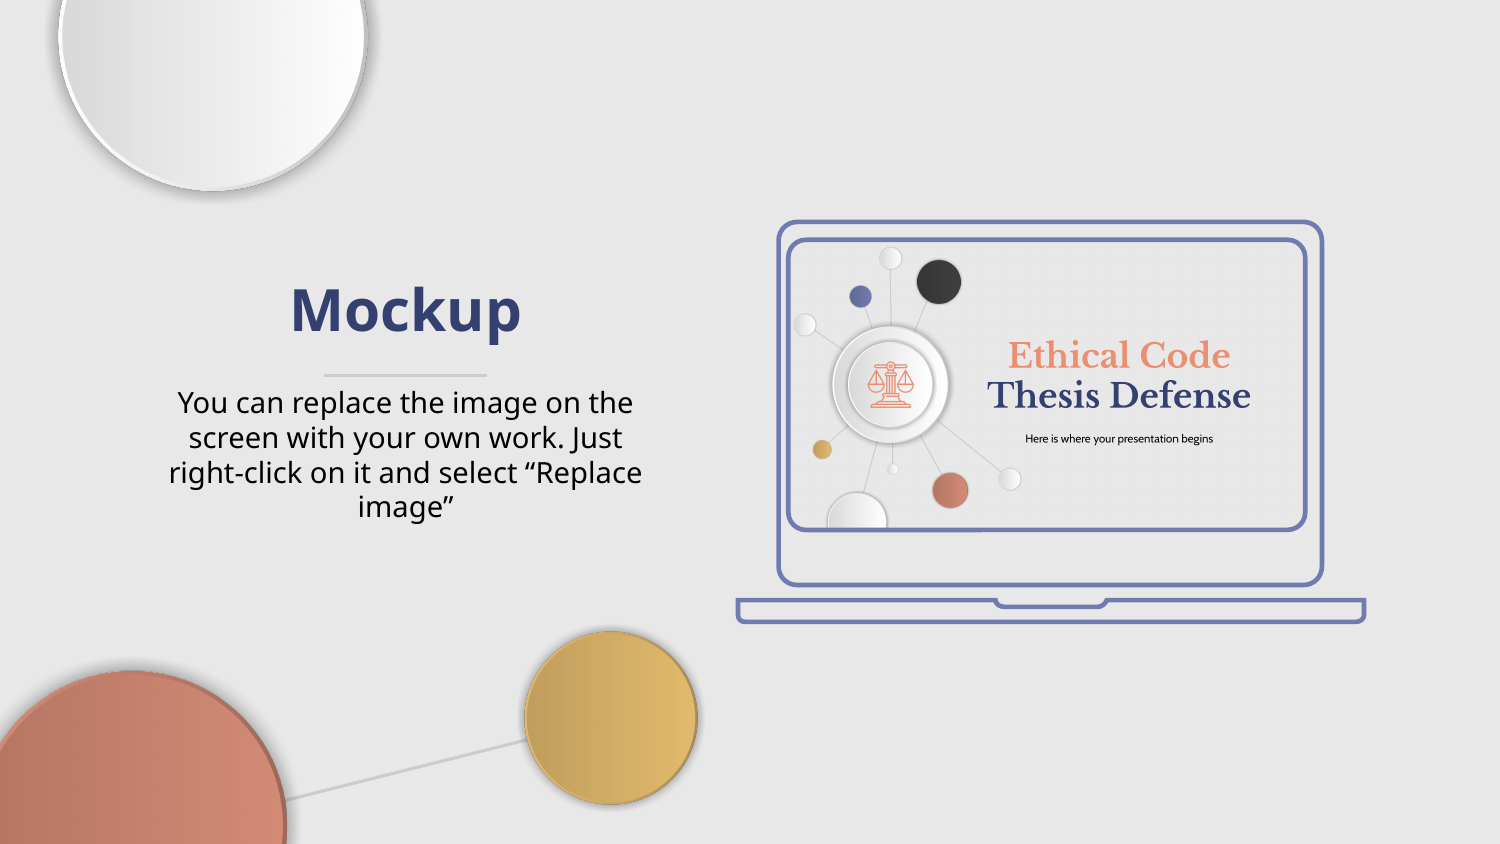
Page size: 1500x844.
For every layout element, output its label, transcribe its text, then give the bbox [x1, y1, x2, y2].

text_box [737, 221, 1365, 623]
picture [0, 621, 336, 844]
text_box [340, 720, 497, 840]
subtitle You can replace the image on the screen with your own work. Just right-click on it and select “Replace image” [139, 375, 672, 532]
picture [9, 0, 417, 241]
picture [788, 239, 1306, 531]
title Mockup [139, 261, 672, 355]
picture [497, 604, 725, 832]
